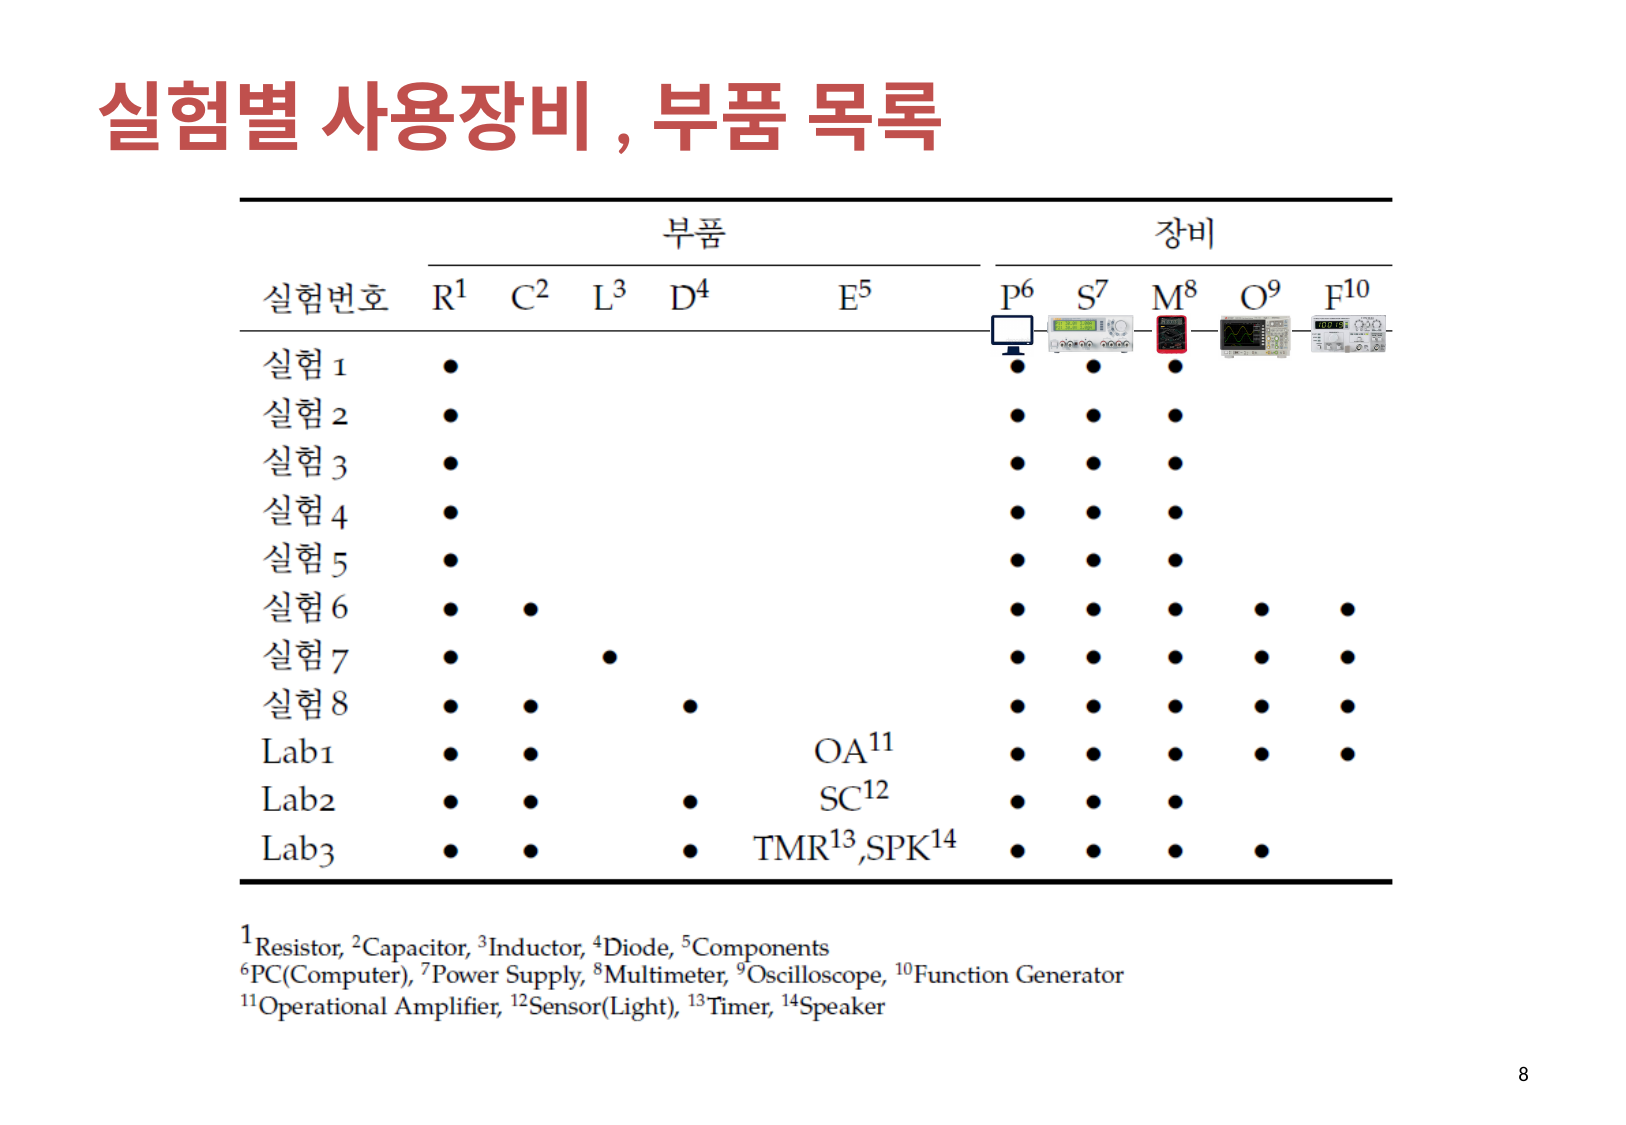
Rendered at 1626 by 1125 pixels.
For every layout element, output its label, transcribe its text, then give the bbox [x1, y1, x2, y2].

title 실험별 사용장비,부품 목록 [81, 45, 1544, 185]
picture [209, 186, 1413, 1024]
slide_number 8 [1164, 1042, 1544, 1103]
